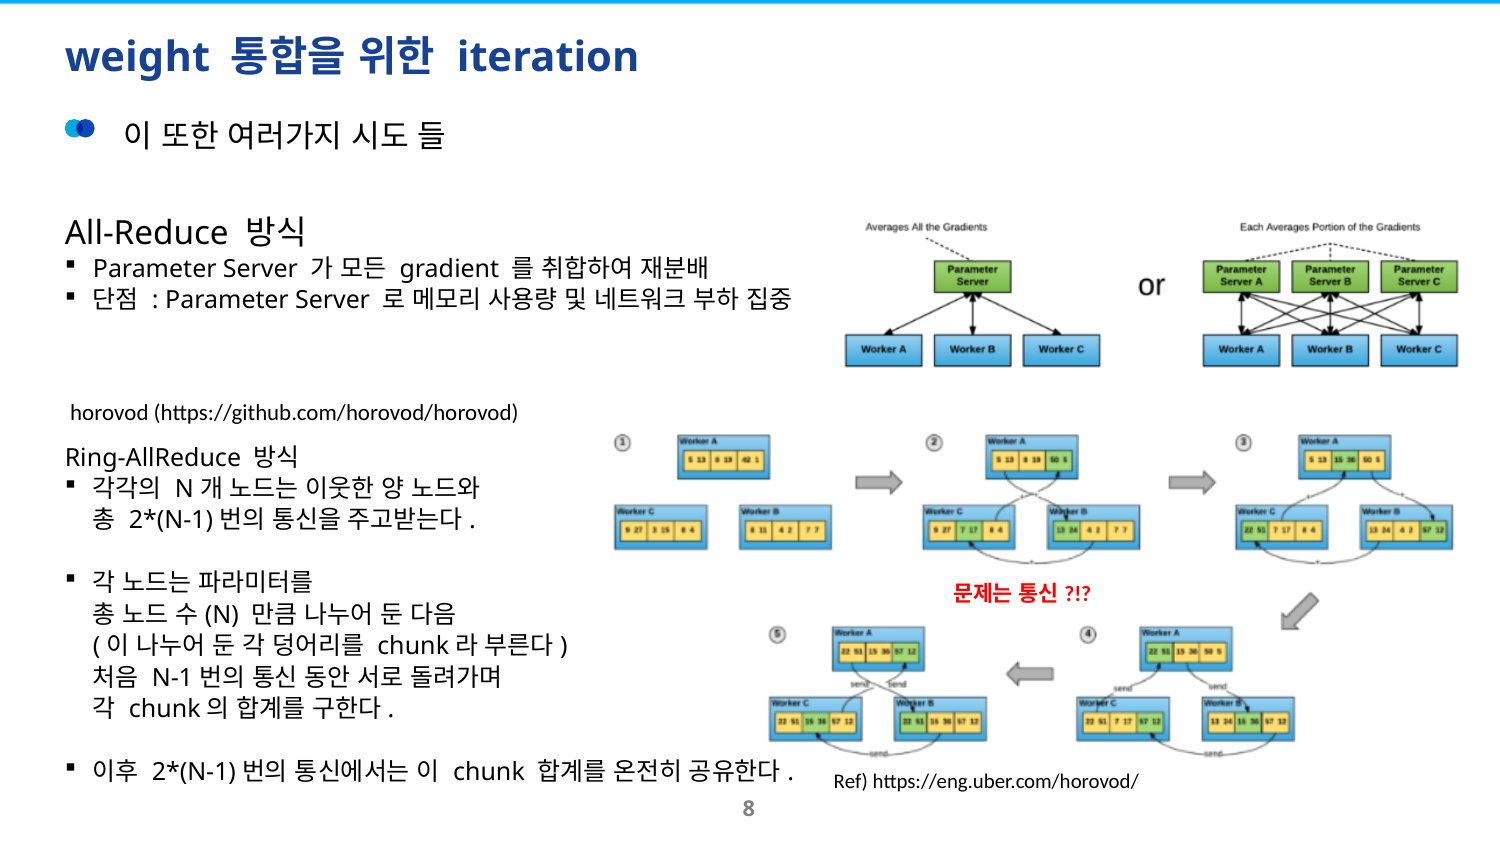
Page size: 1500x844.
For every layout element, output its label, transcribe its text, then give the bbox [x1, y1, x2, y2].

picture [834, 209, 1468, 377]
title weight 통합을 위한 iteration [64, 35, 1151, 81]
text_box Ref) https://eng.uber.com/horovod/ [819, 766, 1154, 800]
list All-Reduce 방식 Parameter Server 가 모든 gradient 를 취합하여 재분배 단점 : Parameter Server 로 메모리 사용량 및 네트워크 부하 집중 Ring-AllReduce 방식 각각의 N개 노드는 이웃한 양 노드와 총 2*(N-1)번의 통신을 주고받는다. 각 노드는 파라미터를 총 노드 수(N) 만큼 나누어 둔 다음 (이 나누어 둔 각 덩어리를 chunk라 부른다) 처음 N-1번의 통신 동안 서로 돌려가며 각 chunk의 합계를 구한다. 이후 2*(N-1)번의 통신에서는 이 chunk 합계를 온전히 공유한다. [64, 209, 1376, 793]
text_box horovod (https://github.com/horovod/horovod) [55, 389, 535, 432]
list 이 또한 여러가지 시도 들 [123, 114, 1436, 152]
picture [579, 411, 1483, 766]
